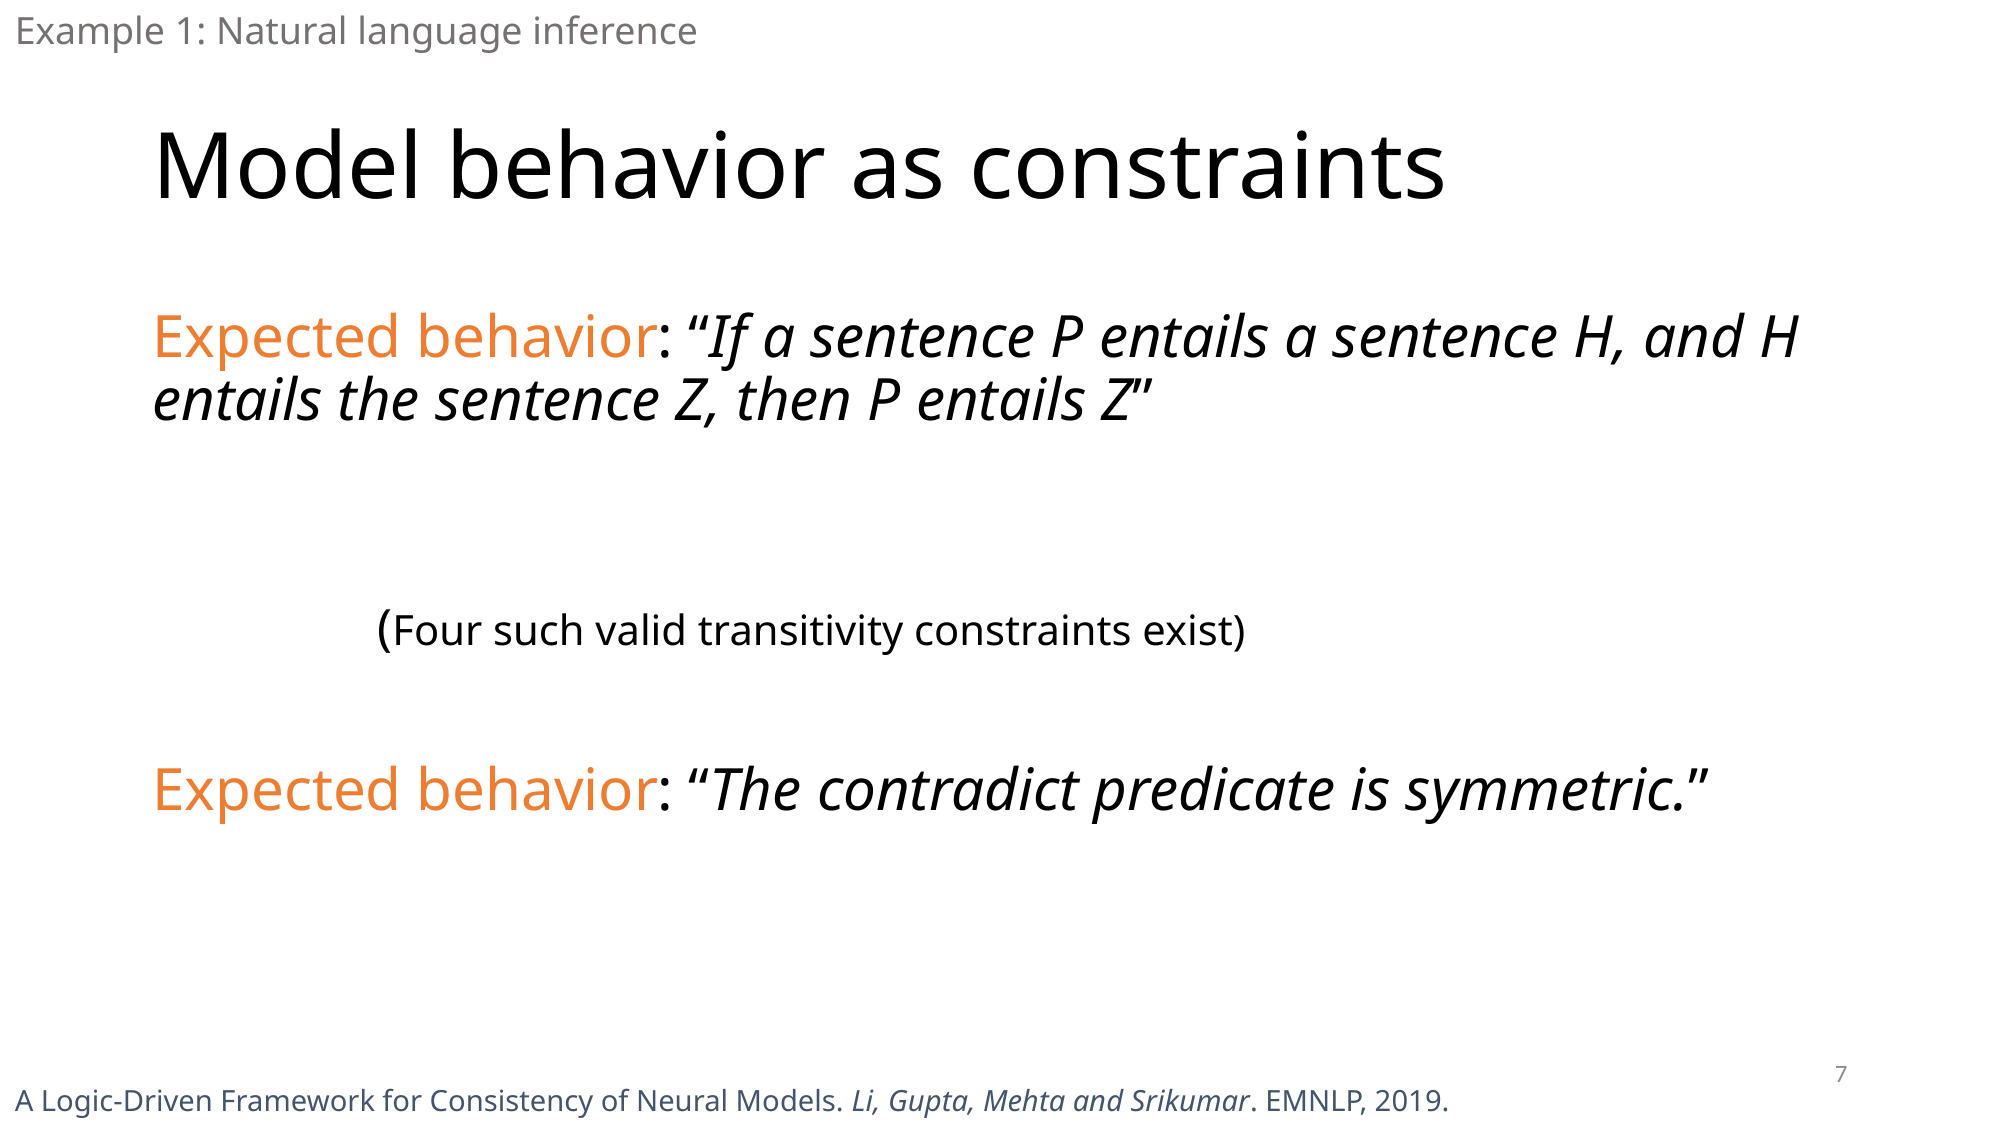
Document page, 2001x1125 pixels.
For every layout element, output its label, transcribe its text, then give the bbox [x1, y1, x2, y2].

text_box A Logic-Driven Framework for Consistency of Neural Models. Li, Gupta, Mehta and Srikumar. EMNLP, 2019. [0, 1074, 1654, 1125]
title Model behavior as constraints [137, 59, 1863, 278]
slide_number 6 [1412, 1042, 1863, 1103]
text_box Example 1: Natural language inference [0, 0, 1000, 60]
